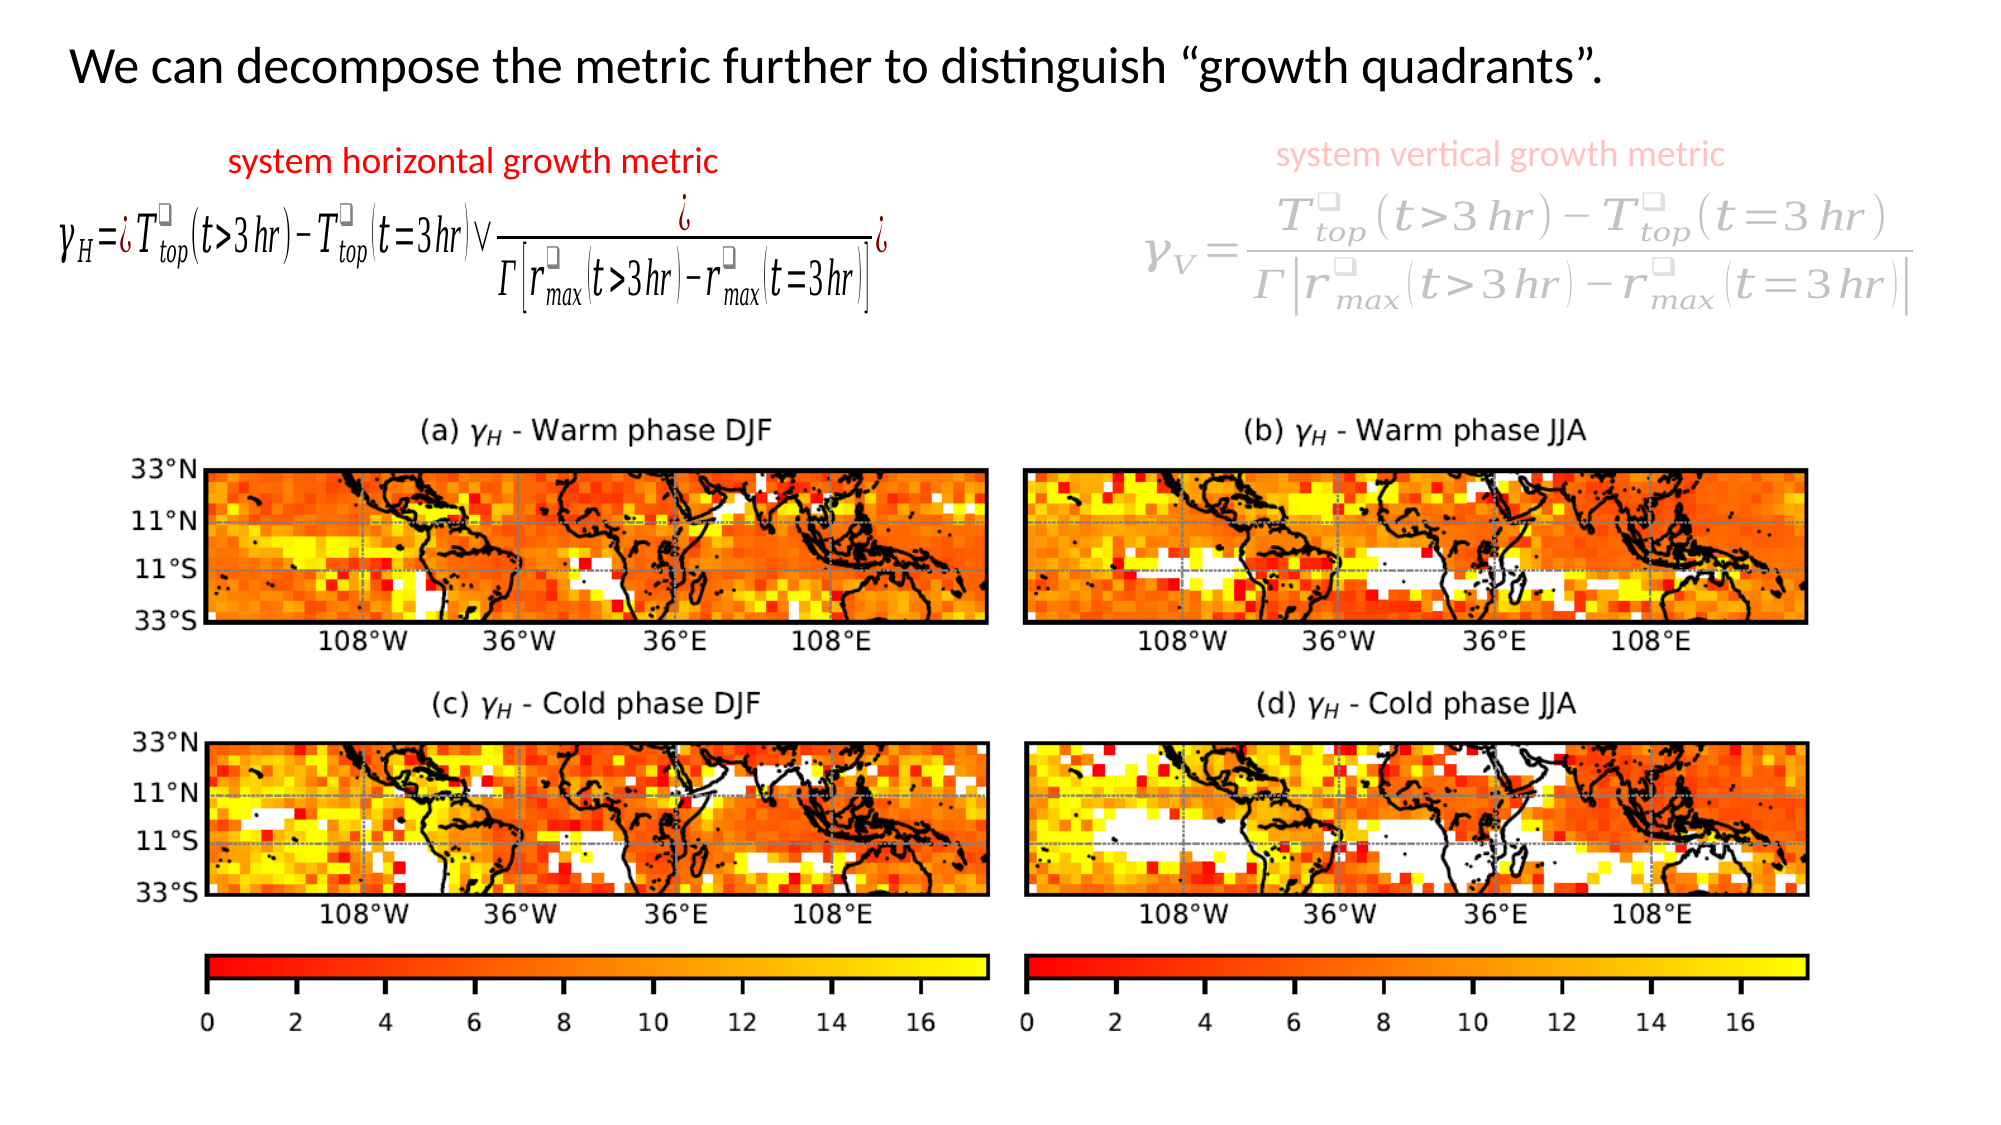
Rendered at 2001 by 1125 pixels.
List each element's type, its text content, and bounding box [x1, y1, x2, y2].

picture [101, 386, 1859, 1050]
text_box [1037, 120, 1966, 344]
text_box We can decompose the metric further to distinguish “growth quadrants”. [54, 24, 1621, 102]
text_box system horizontal growth metric [213, 128, 735, 189]
